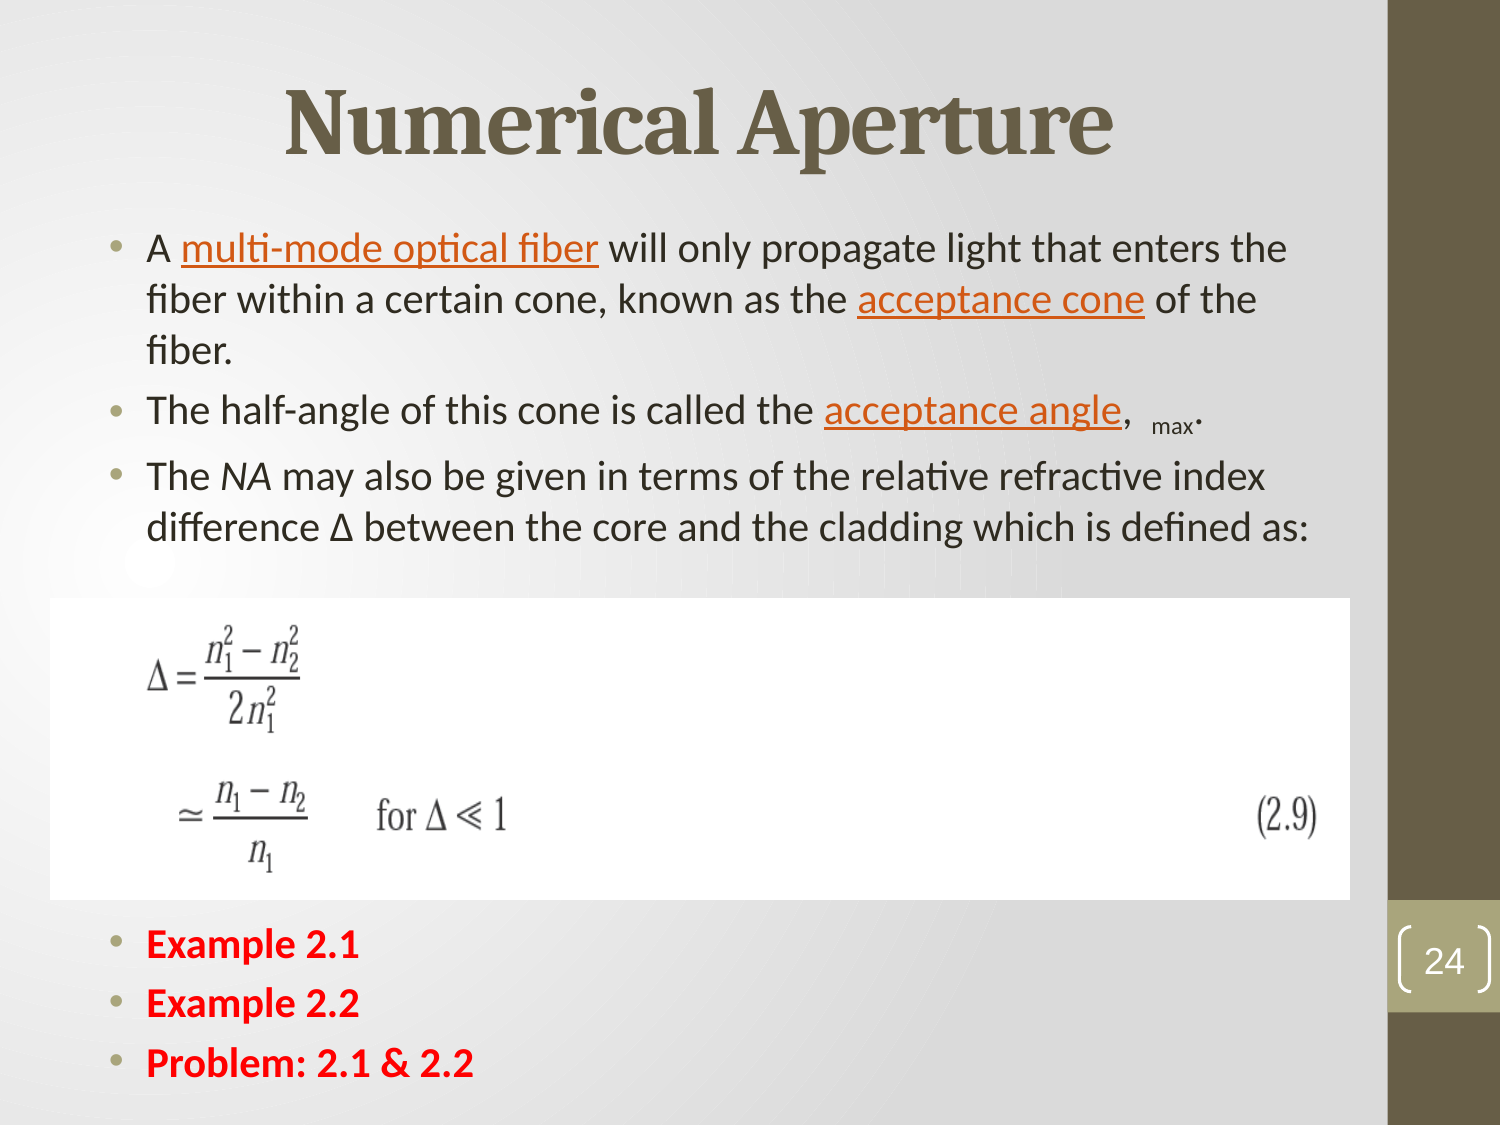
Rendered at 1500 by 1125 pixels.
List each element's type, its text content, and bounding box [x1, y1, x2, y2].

title Numerical Aperture [75, 45, 1325, 188]
slide_number 24 [1397, 925, 1492, 994]
picture [49, 598, 1351, 901]
